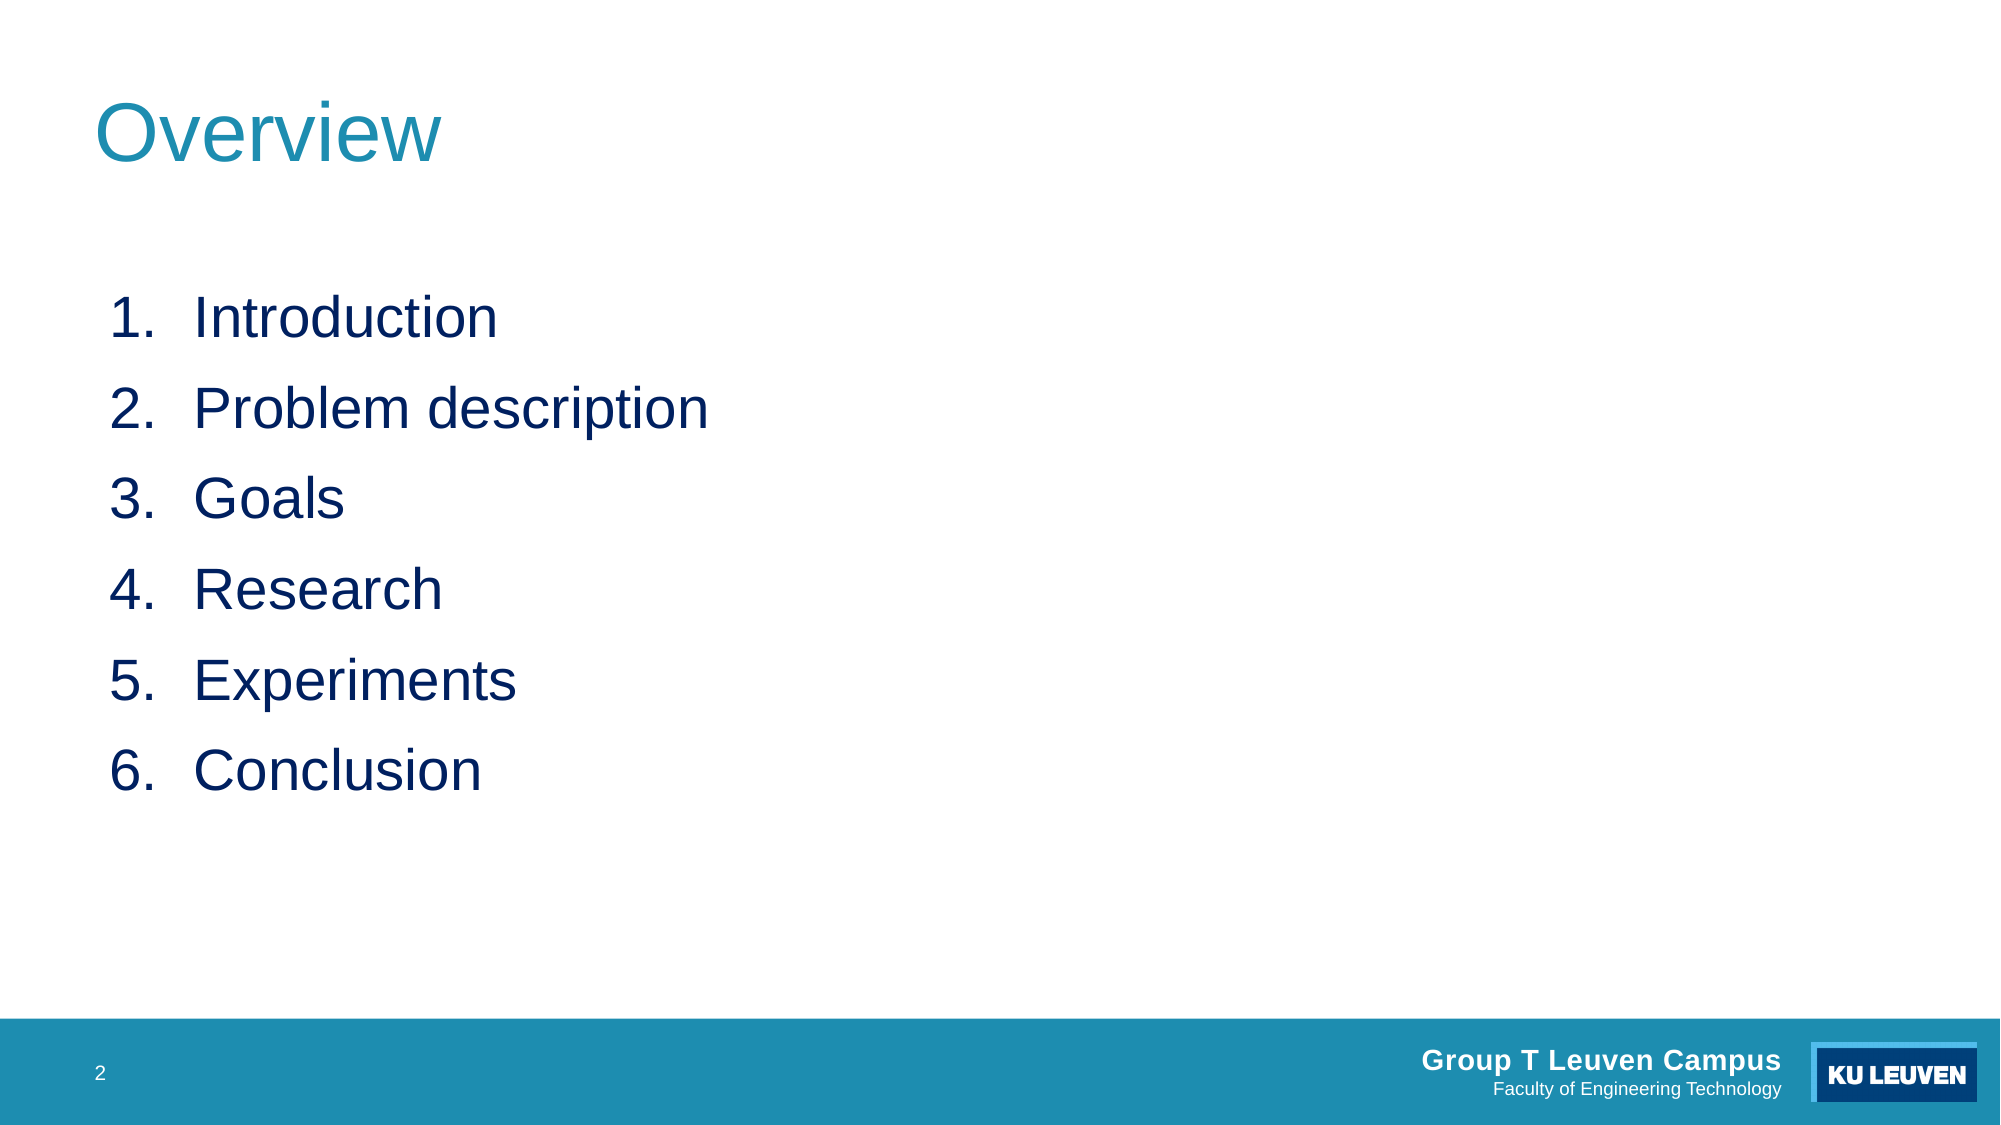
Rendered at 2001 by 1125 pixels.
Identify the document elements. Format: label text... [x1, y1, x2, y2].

title Overview [94, 33, 1906, 223]
slide_number 2 [94, 1018, 201, 1125]
list Introduction Problem description Goals Research Experiments Conclusion [94, 271, 1906, 1004]
picture [1811, 1042, 1977, 1102]
